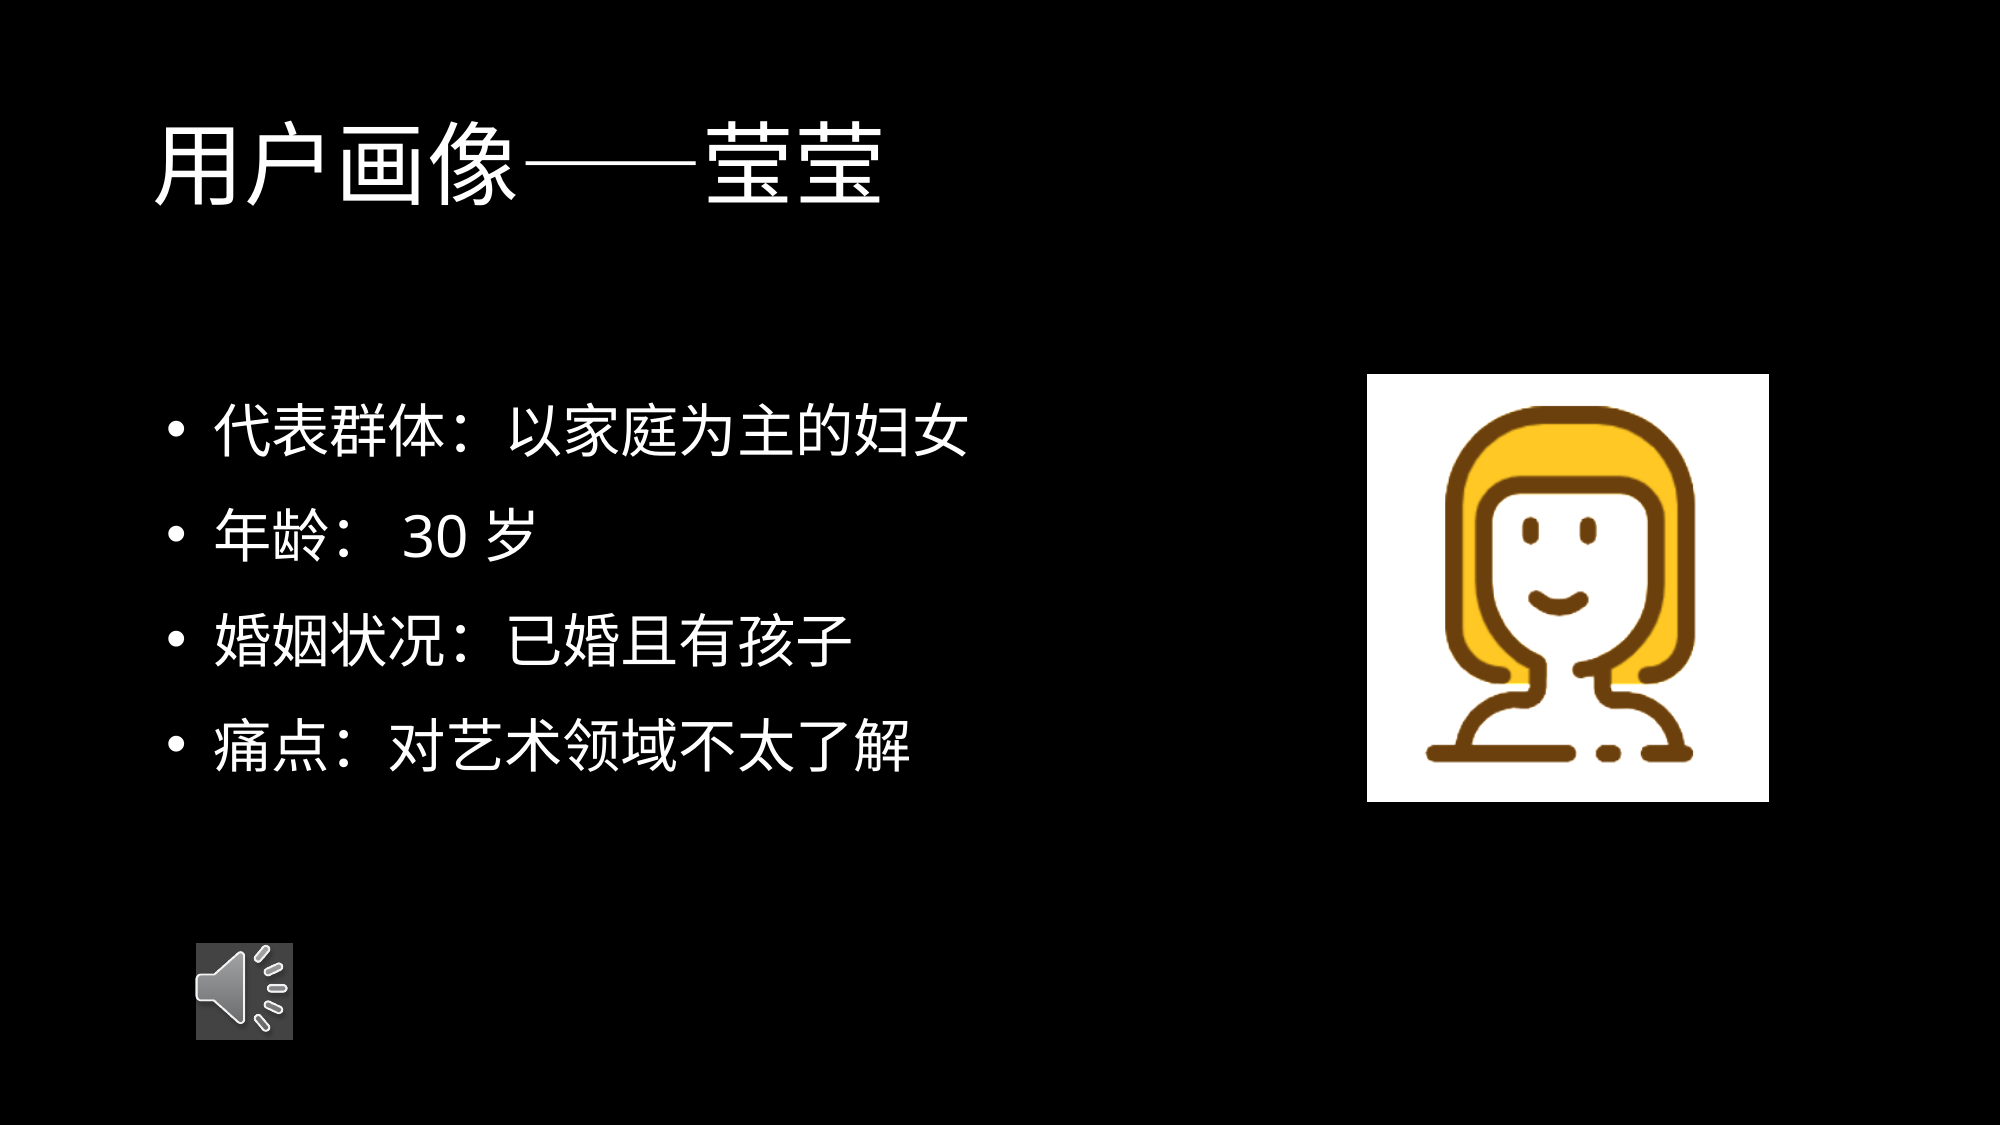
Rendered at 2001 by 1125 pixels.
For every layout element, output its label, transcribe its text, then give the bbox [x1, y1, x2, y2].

text_box 代表群体：以家庭为主的妇女 年龄：30岁 婚姻状况：已婚且有孩子 痛点：对艺术领域不太了解 [151, 351, 1179, 786]
picture [194, 941, 294, 1041]
title 用户画像——莹莹 [137, 59, 1863, 278]
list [1367, 374, 1769, 802]
